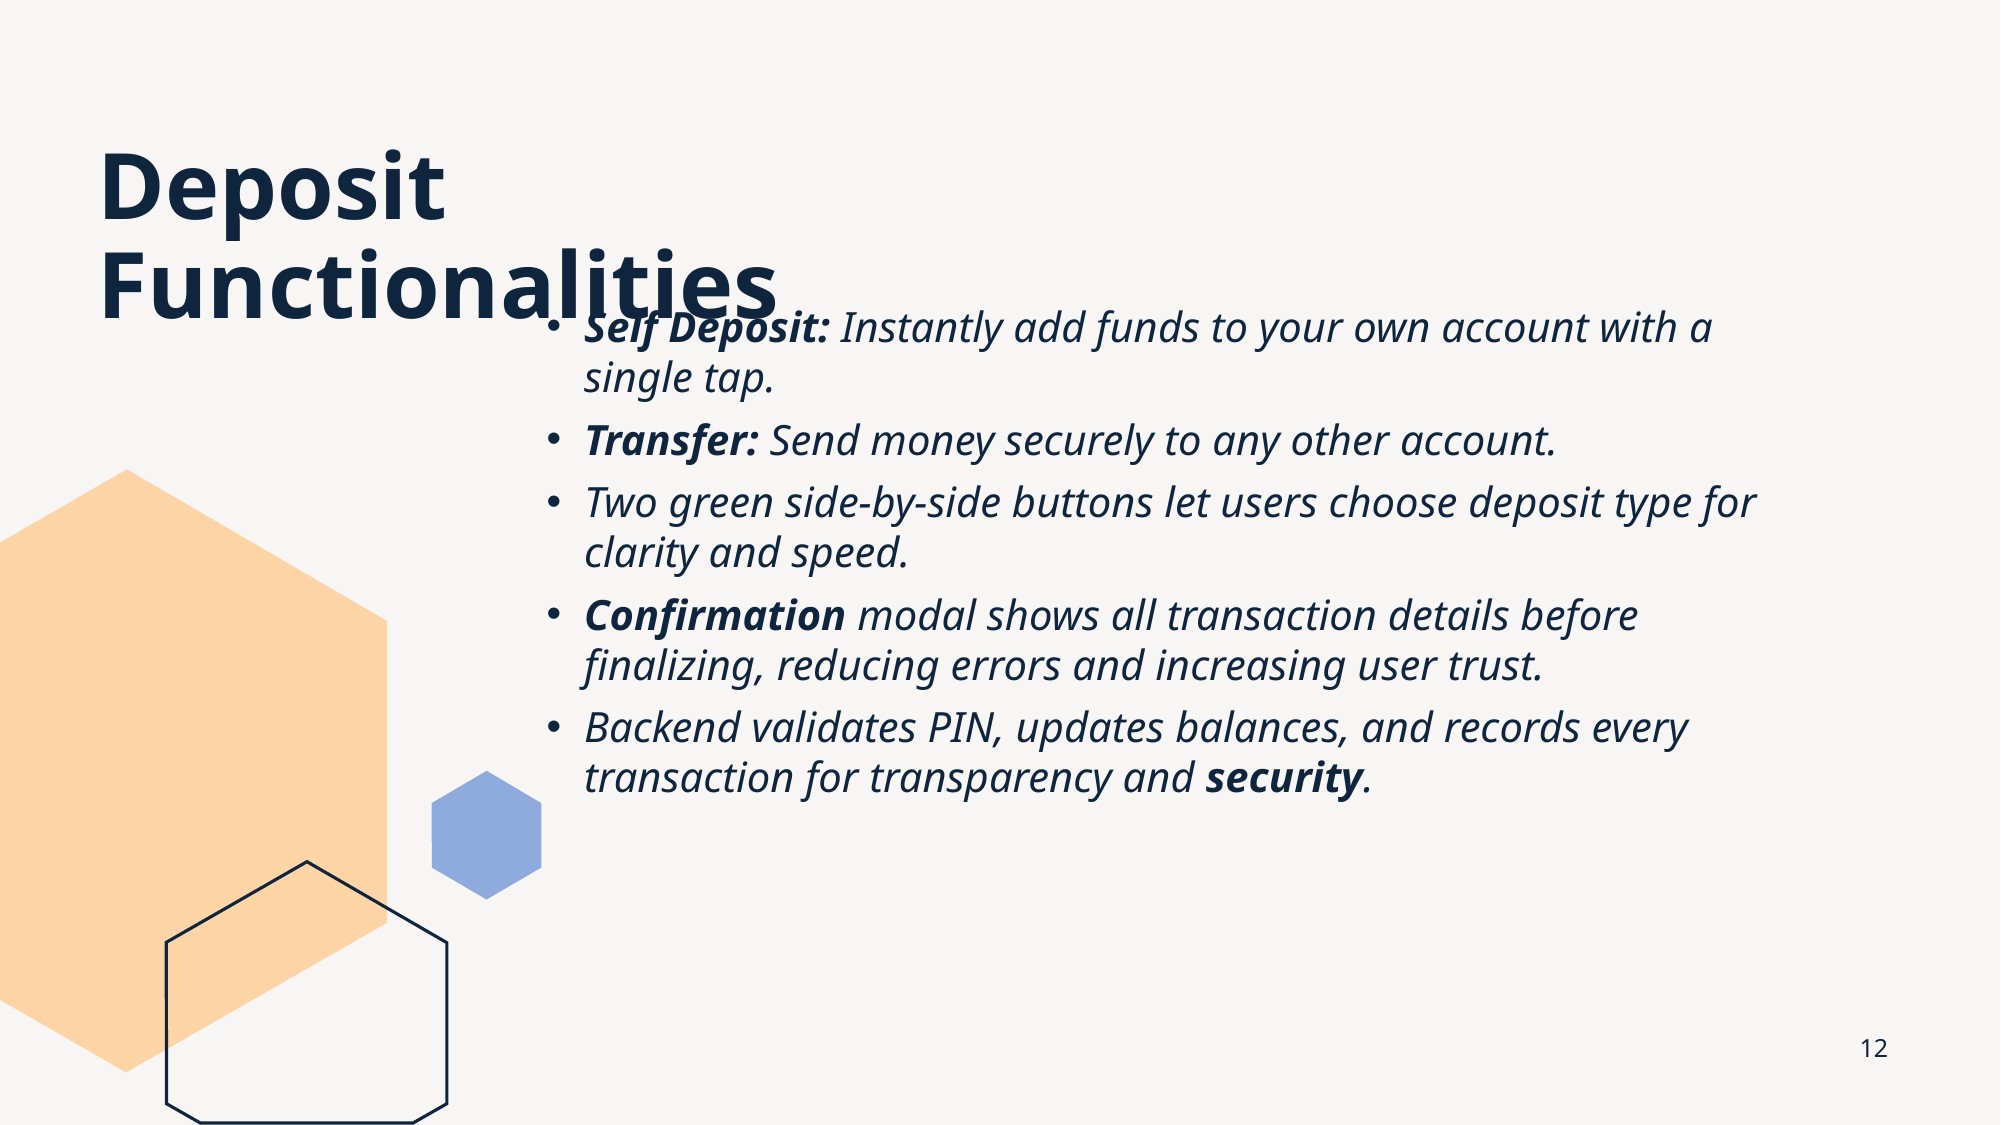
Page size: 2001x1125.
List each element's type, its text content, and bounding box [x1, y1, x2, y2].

list Self Deposit: Instantly add funds to your own account with a single tap. Transfer: Send money securely to any other account. Two green side-by-side buttons let users choose deposit type for clarity and speed. Confirmation modal shows all transaction details before finalizing, reducing errors and increasing user trust. Backend validates PIN, updates balances, and records every transaction for transparency and security. [531, 293, 1837, 934]
title Deposit Functionalities [82, 132, 1082, 281]
slide_number 12 [1836, 1020, 1912, 1080]
